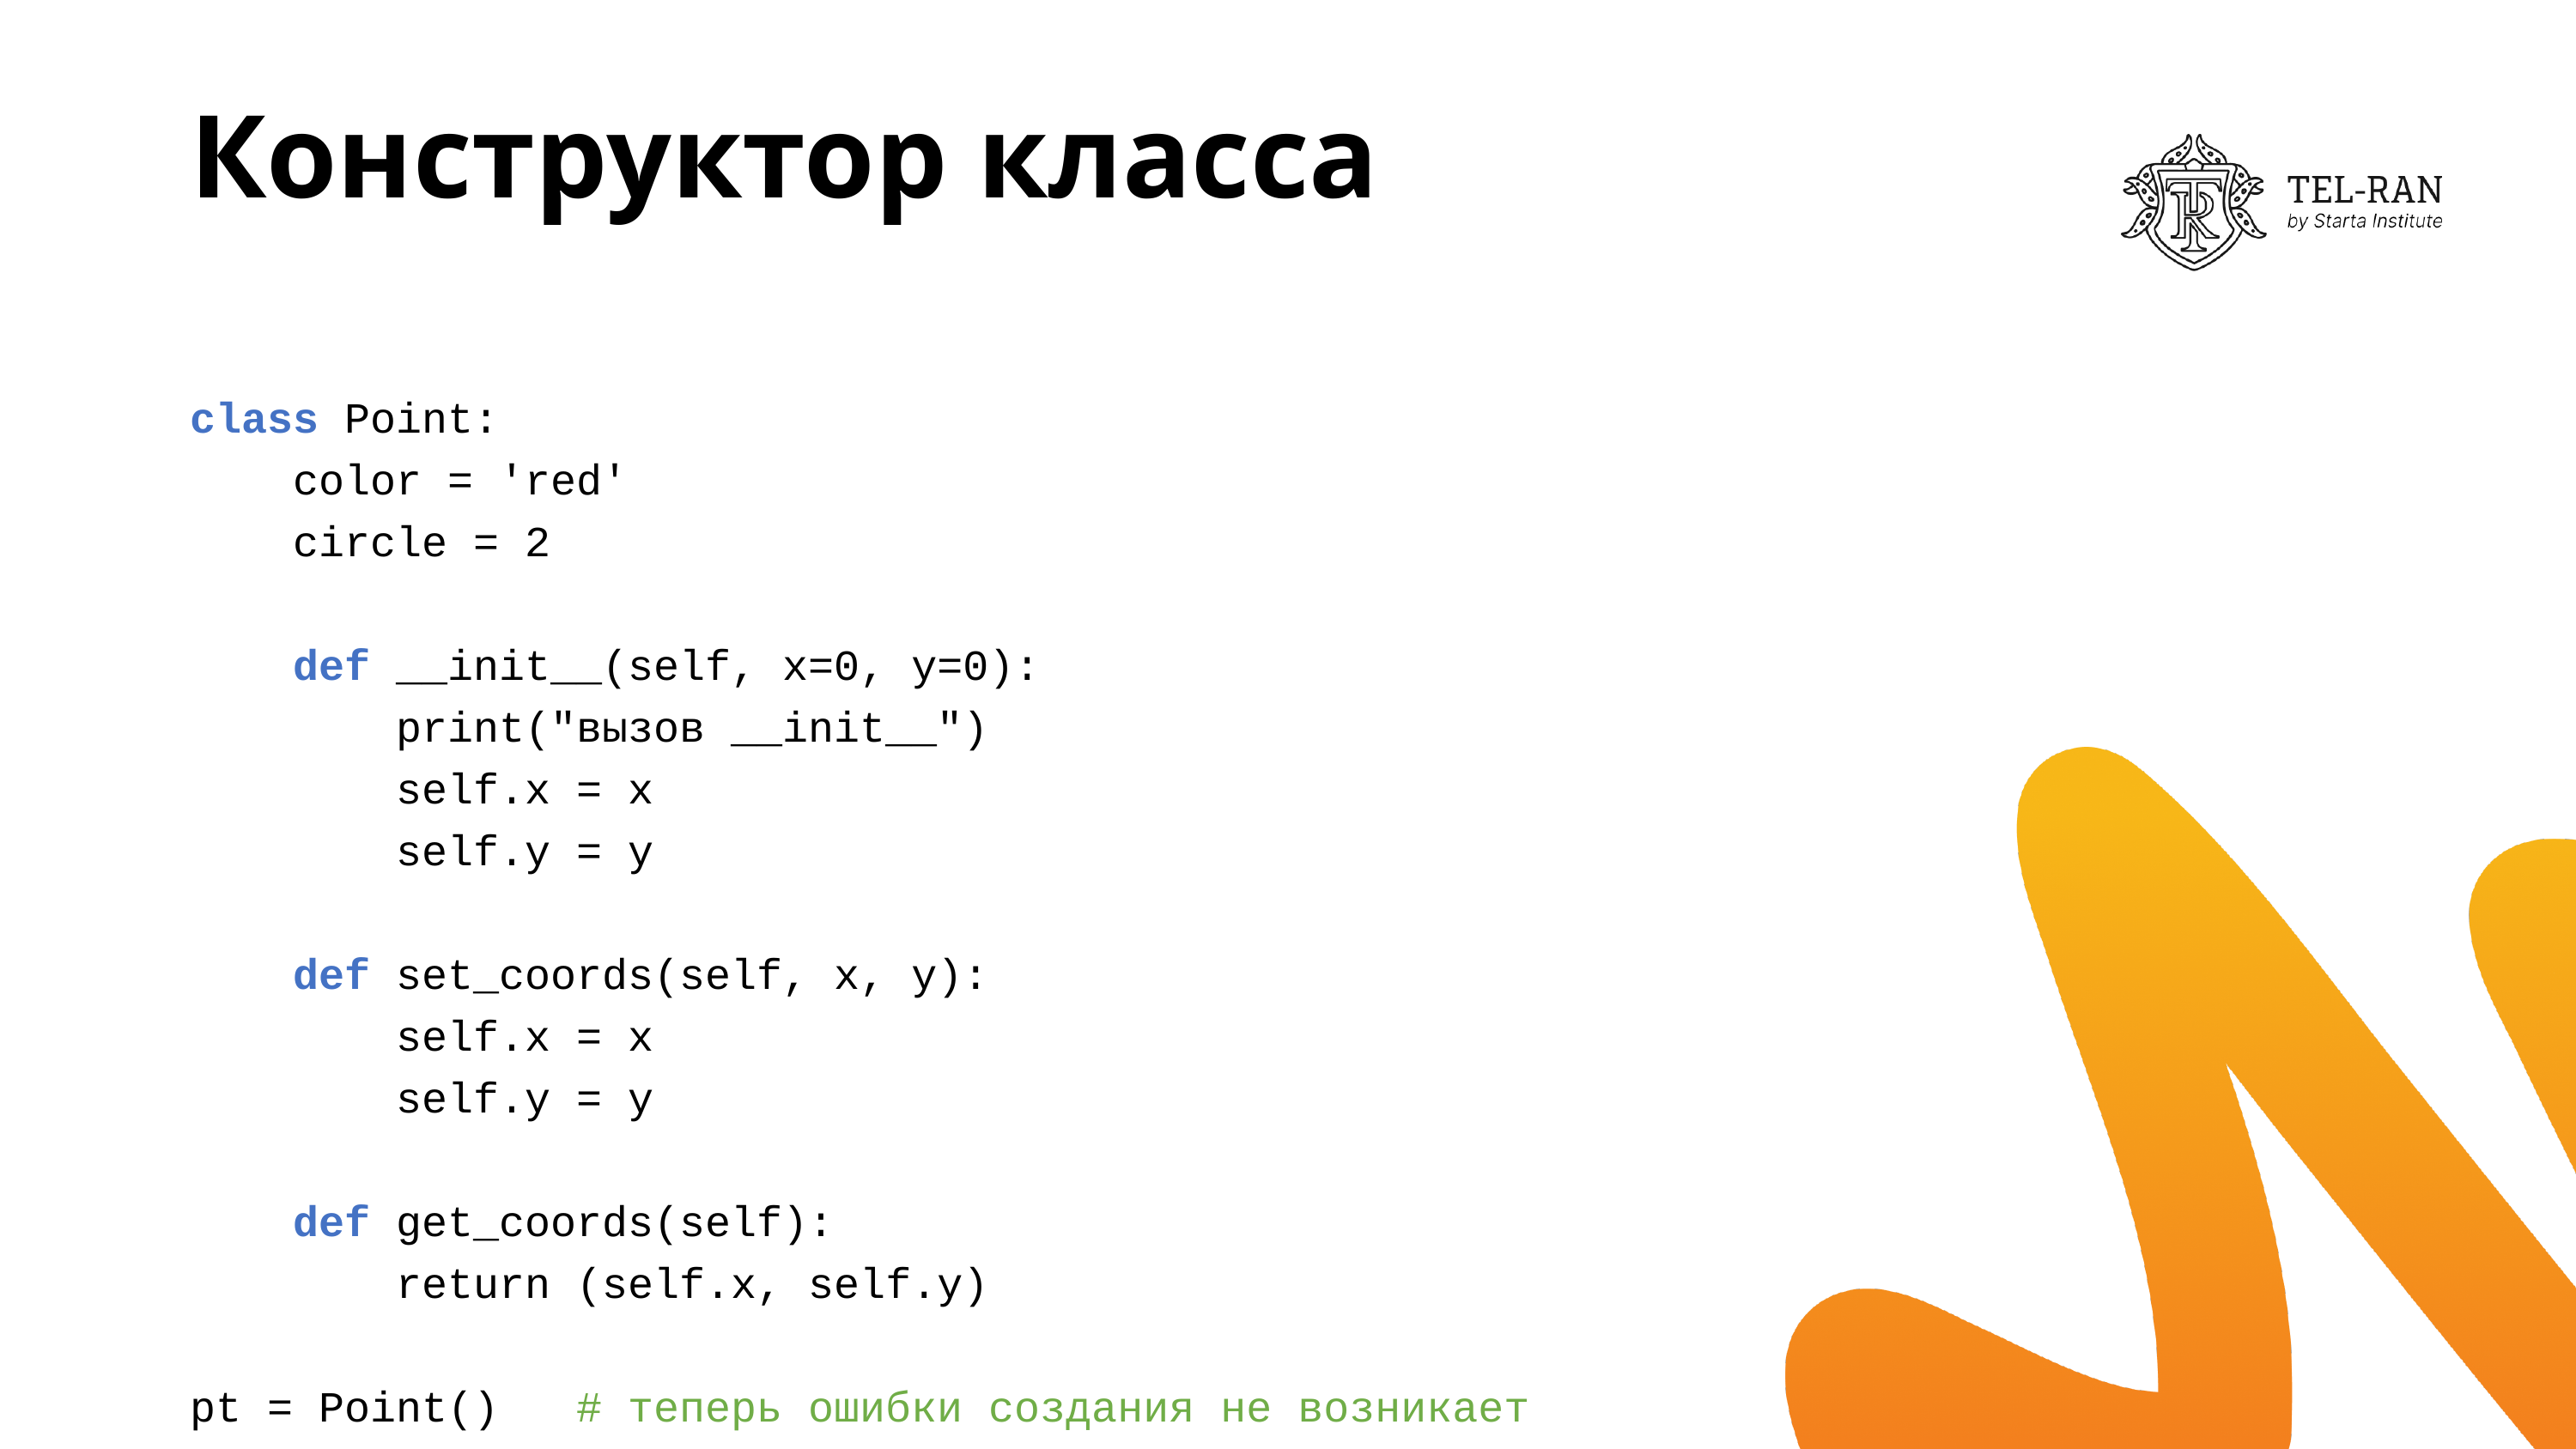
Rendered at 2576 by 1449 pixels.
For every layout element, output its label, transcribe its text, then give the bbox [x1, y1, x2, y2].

text_box class Point: color = 'red' circle = 2 def __init__(self, x=0, y=0): print("вызов __init__") self.x = x self.y = y def set_coords(self, x, y): self.x = x self.y = y def get_coords(self): return (self.x, self.y) pt = Point() # теперь ошибки создания не возникает [177, 373, 2523, 1437]
title Конструктор класса [177, 76, 2107, 358]
picture [1620, 747, 2576, 1449]
picture [2121, 134, 2442, 271]
